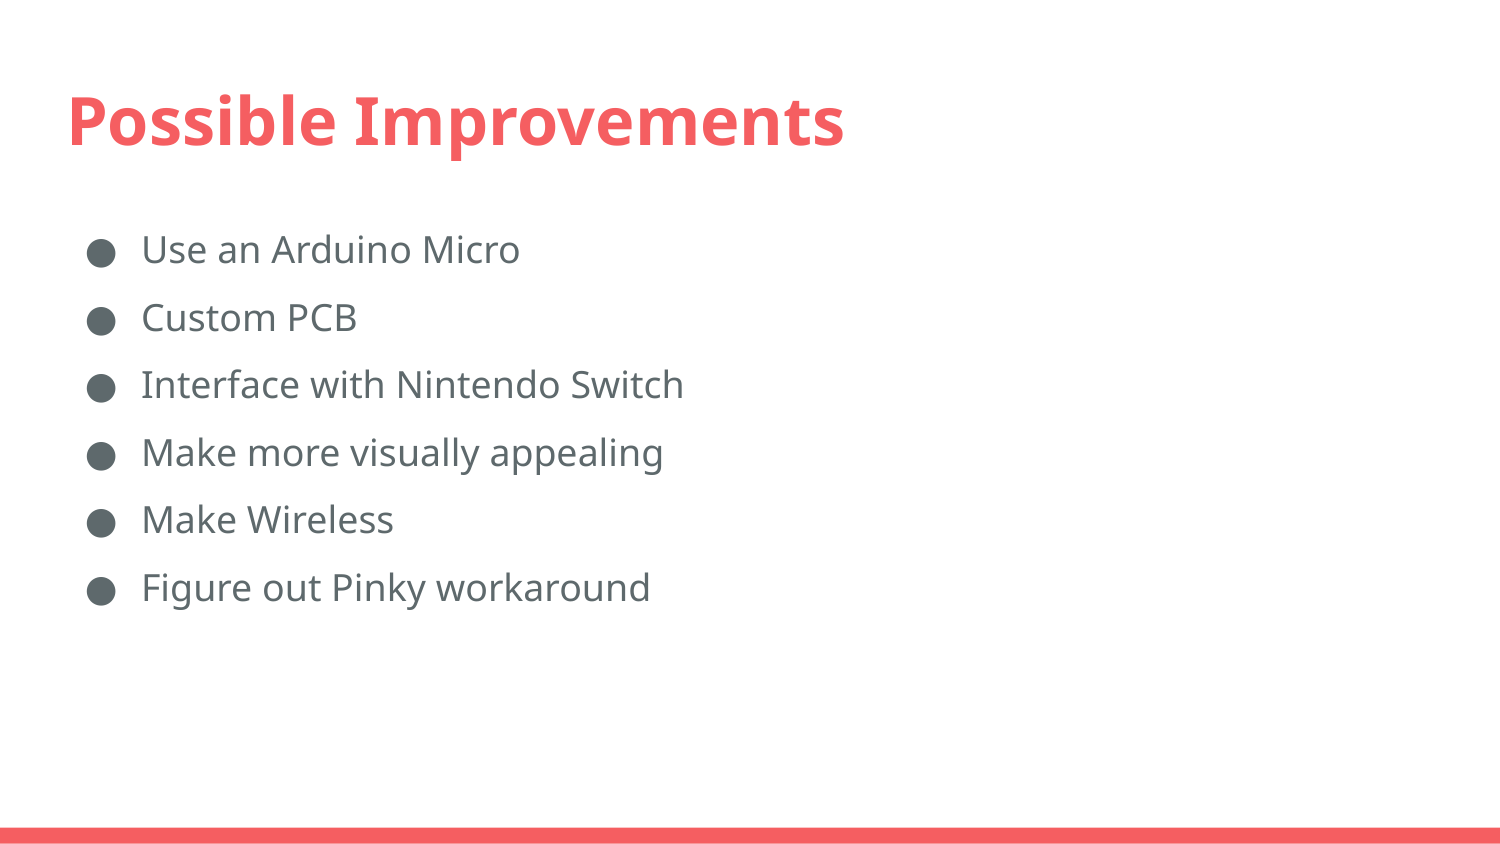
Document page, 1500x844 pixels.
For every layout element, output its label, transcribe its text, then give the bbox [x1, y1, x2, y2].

list Use an Arduino Micro Custom PCB Interface with Nintendo Switch Make more visually appealing Make Wireless Figure out Pinky workaround [51, 189, 1449, 750]
title Possible Improvements [51, 64, 1449, 167]
